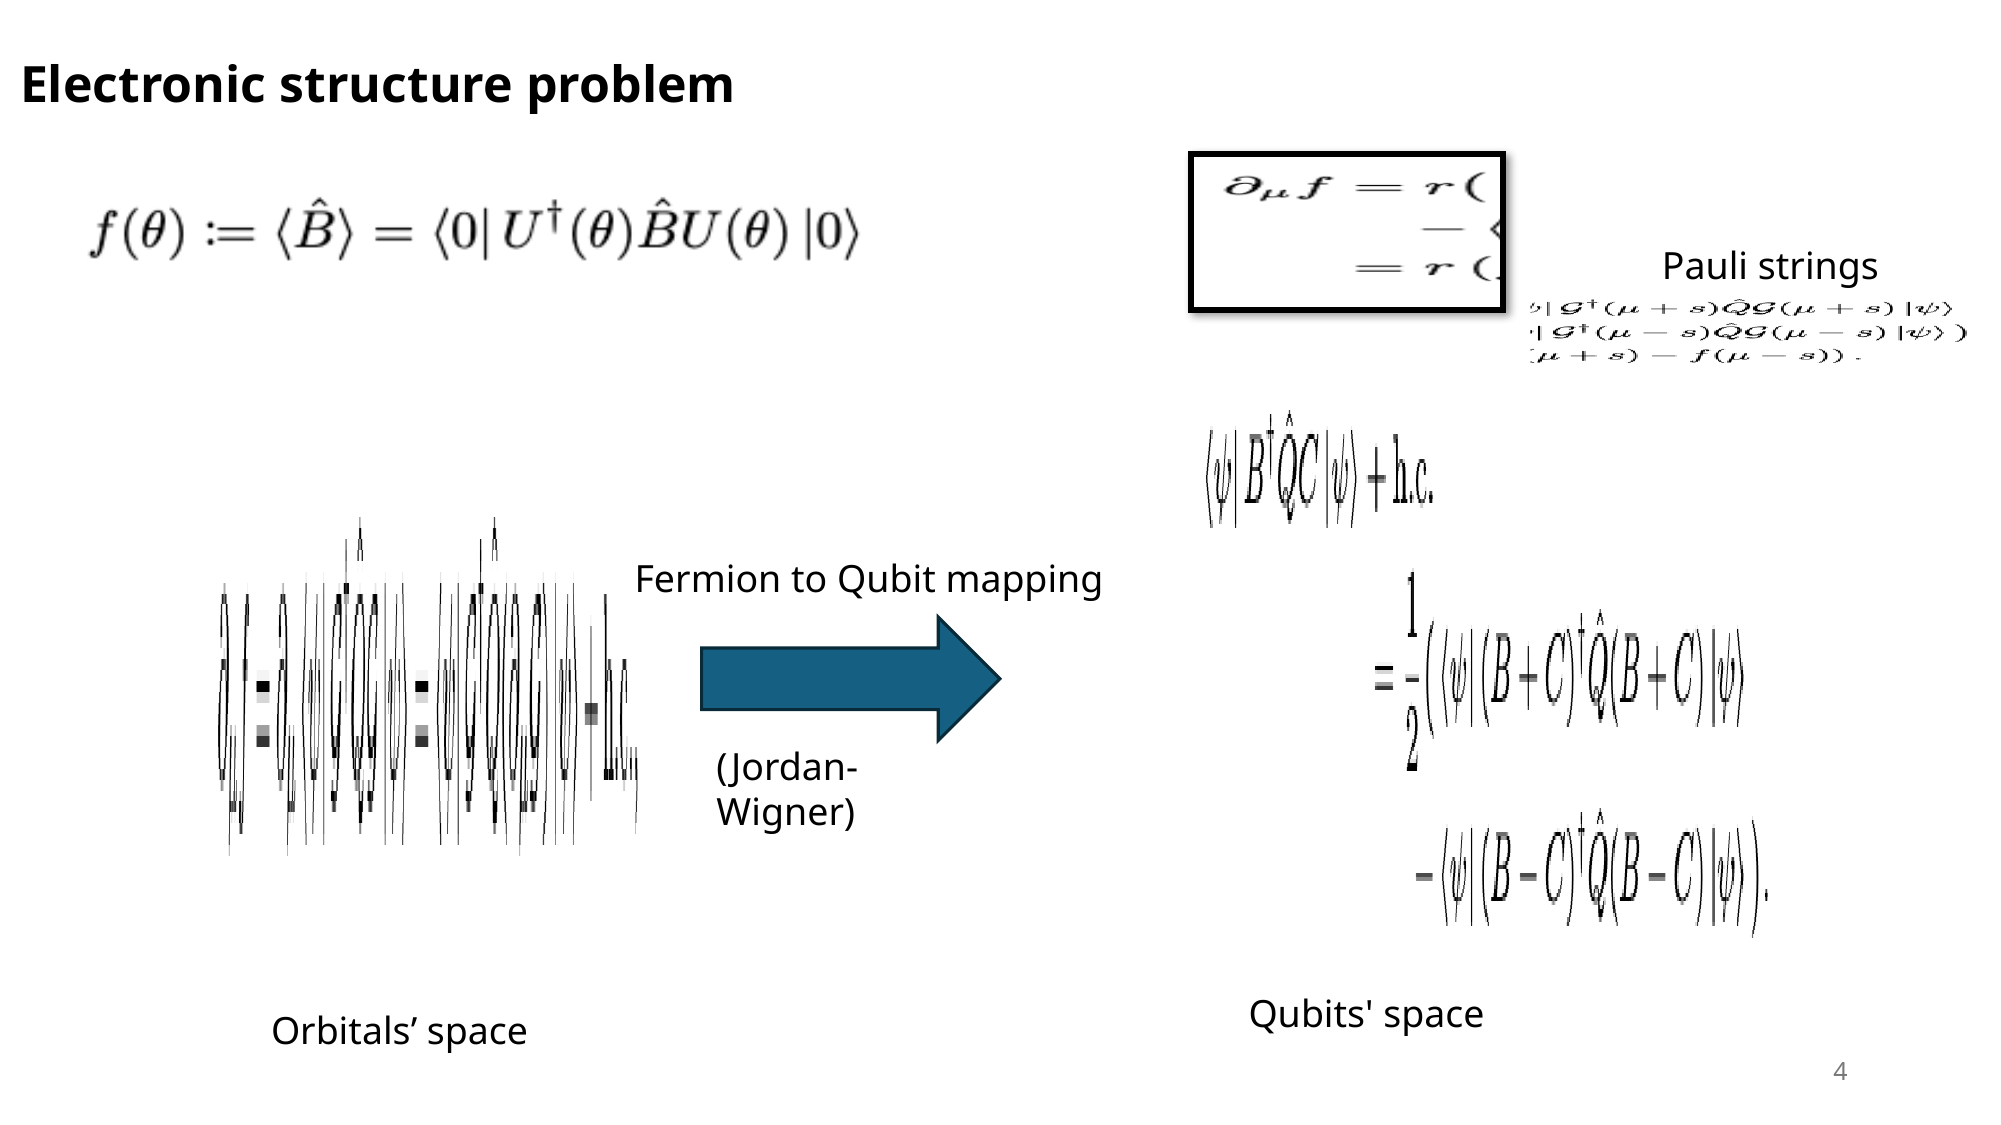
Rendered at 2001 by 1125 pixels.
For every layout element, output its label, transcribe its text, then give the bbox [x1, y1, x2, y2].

slide_number 4 [1412, 1042, 1863, 1103]
picture [211, 407, 640, 988]
text_box Pauli strings [1647, 234, 1894, 290]
text_box Electronic structure problem [5, 45, 751, 120]
picture [1193, 290, 1991, 988]
picture [1193, 49, 1642, 308]
picture [73, 172, 874, 292]
text_box Qubits' space [1233, 988, 1500, 1043]
text_box Fermion to Qubit mapping [640, 547, 1119, 607]
text_box [700, 613, 1003, 735]
text_box Orbitals’ space [256, 999, 544, 1060]
text_box (Jordan-Wigner) [701, 735, 993, 841]
